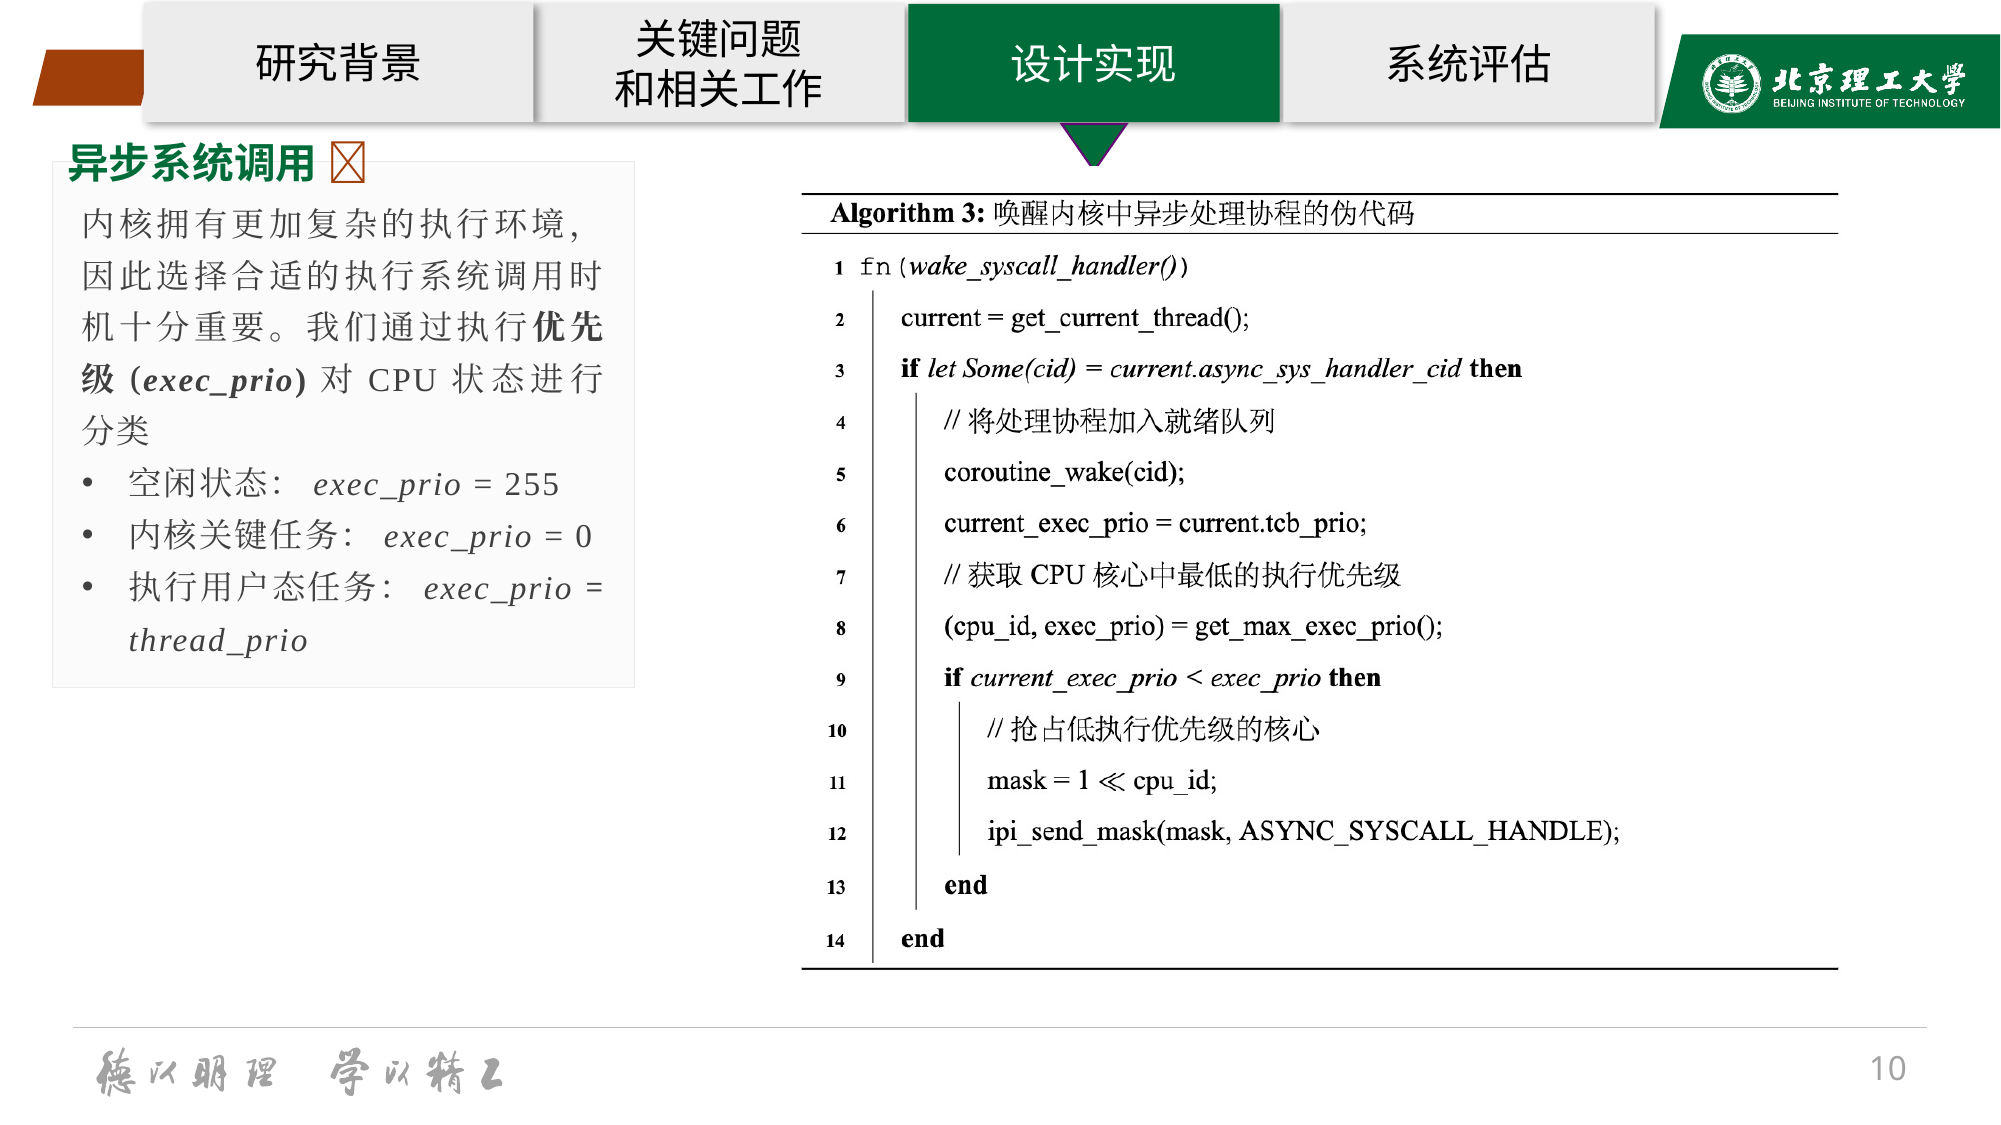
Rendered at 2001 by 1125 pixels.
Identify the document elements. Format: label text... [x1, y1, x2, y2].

text_box 研究背景 [143, 2, 534, 116]
picture [1685, 39, 1985, 124]
text_box [1059, 122, 1129, 166]
text_box 内核拥有更加复杂的执行环境，因此选择合适的执行系统调用时机十分重要。我们通过执行优先级(exec_prio)对CPU状态进行分类 空闲状态：exec_prio = 255 内核关键任务：exec_prio = 0 执行用户态任务：exec_prio = thread_prio [52, 207, 635, 688]
text_box 关键问题 和相关工作 [539, 3, 905, 116]
text_box 设计实现 [908, 3, 1280, 123]
text_box 异步系统调用  [52, 116, 909, 207]
picture [784, 166, 1869, 1004]
text_box 系统评估 [1283, 3, 1655, 123]
